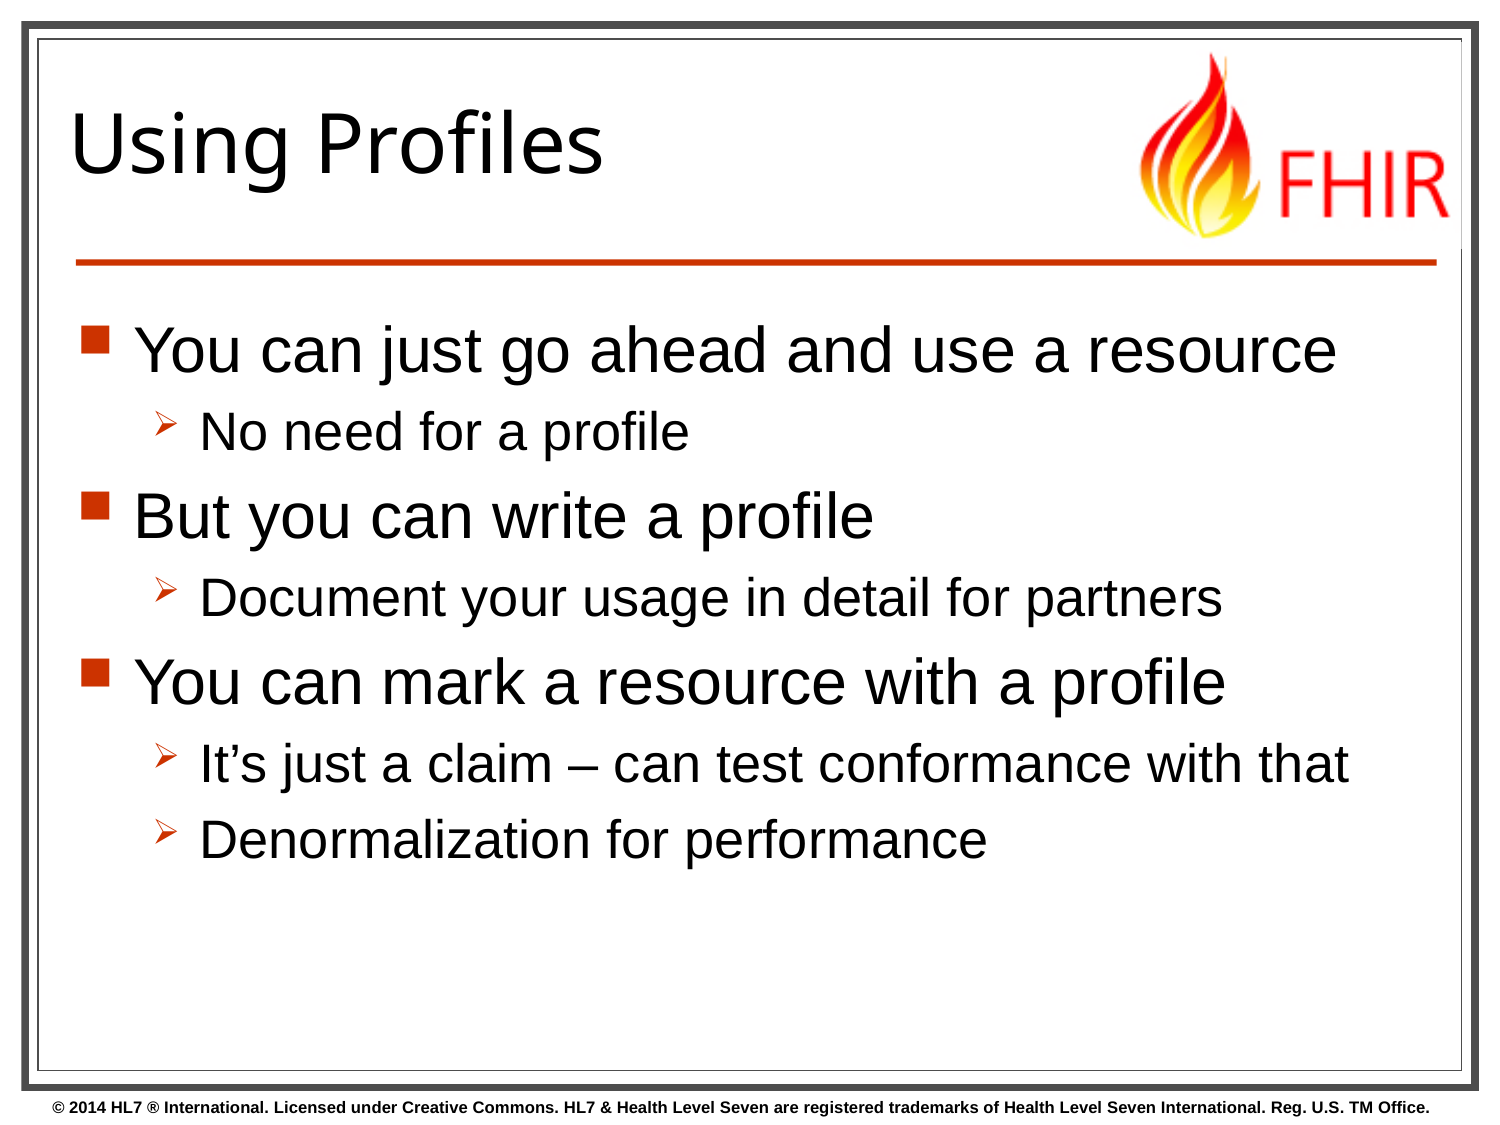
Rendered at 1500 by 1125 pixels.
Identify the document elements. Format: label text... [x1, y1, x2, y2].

list You can just go ahead and use a resource No need for a profile But you can write a profile Document your usage in detail for partners You can mark a resource with a profile It’s just a claim – can test conformance with that Denormalization for performance [62, 299, 1438, 1035]
title Using Profiles [53, 54, 1128, 244]
picture [1128, 42, 1462, 249]
